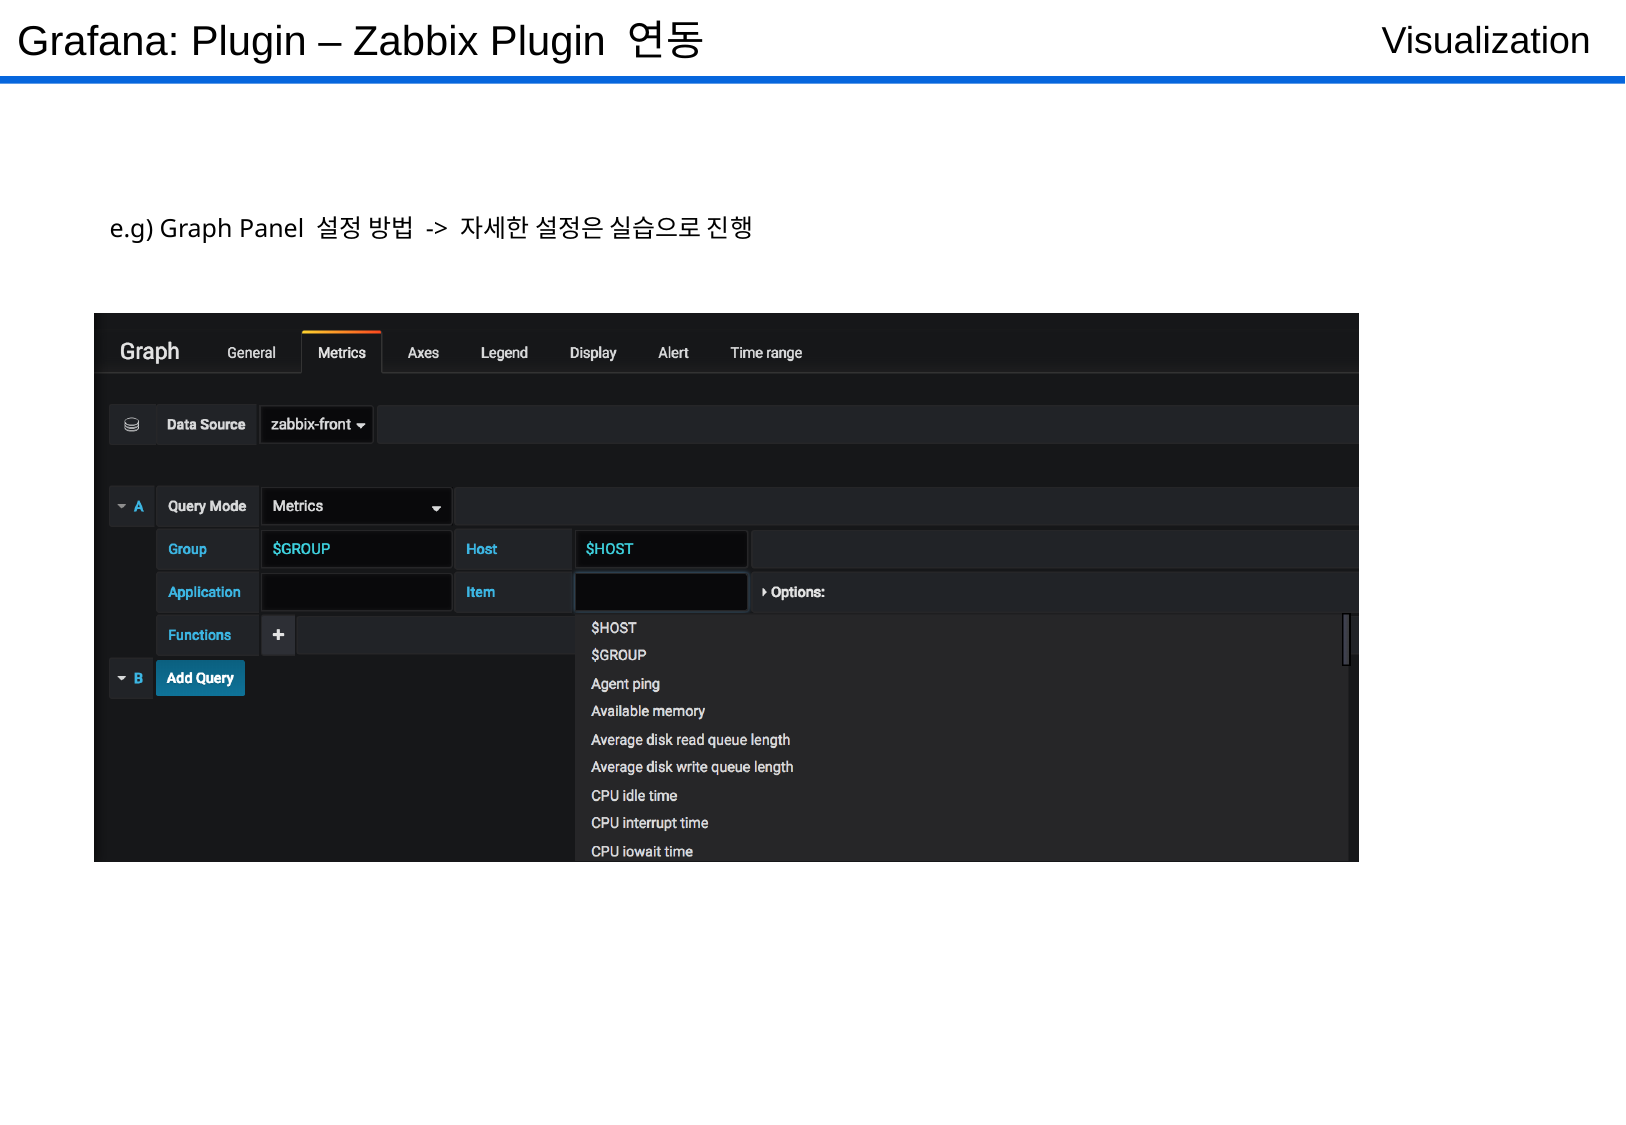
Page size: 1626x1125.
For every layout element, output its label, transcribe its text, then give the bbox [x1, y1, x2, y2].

picture [94, 313, 1359, 862]
text_box Visualization [886, 0, 1606, 79]
text_box Grafana: Plugin – Zabbix Plugin 연동 [2, 0, 886, 79]
text_box e.g) Graph Panel 설정 방법 -> 자세한 설정은 실습으로 진행 [94, 140, 1273, 313]
